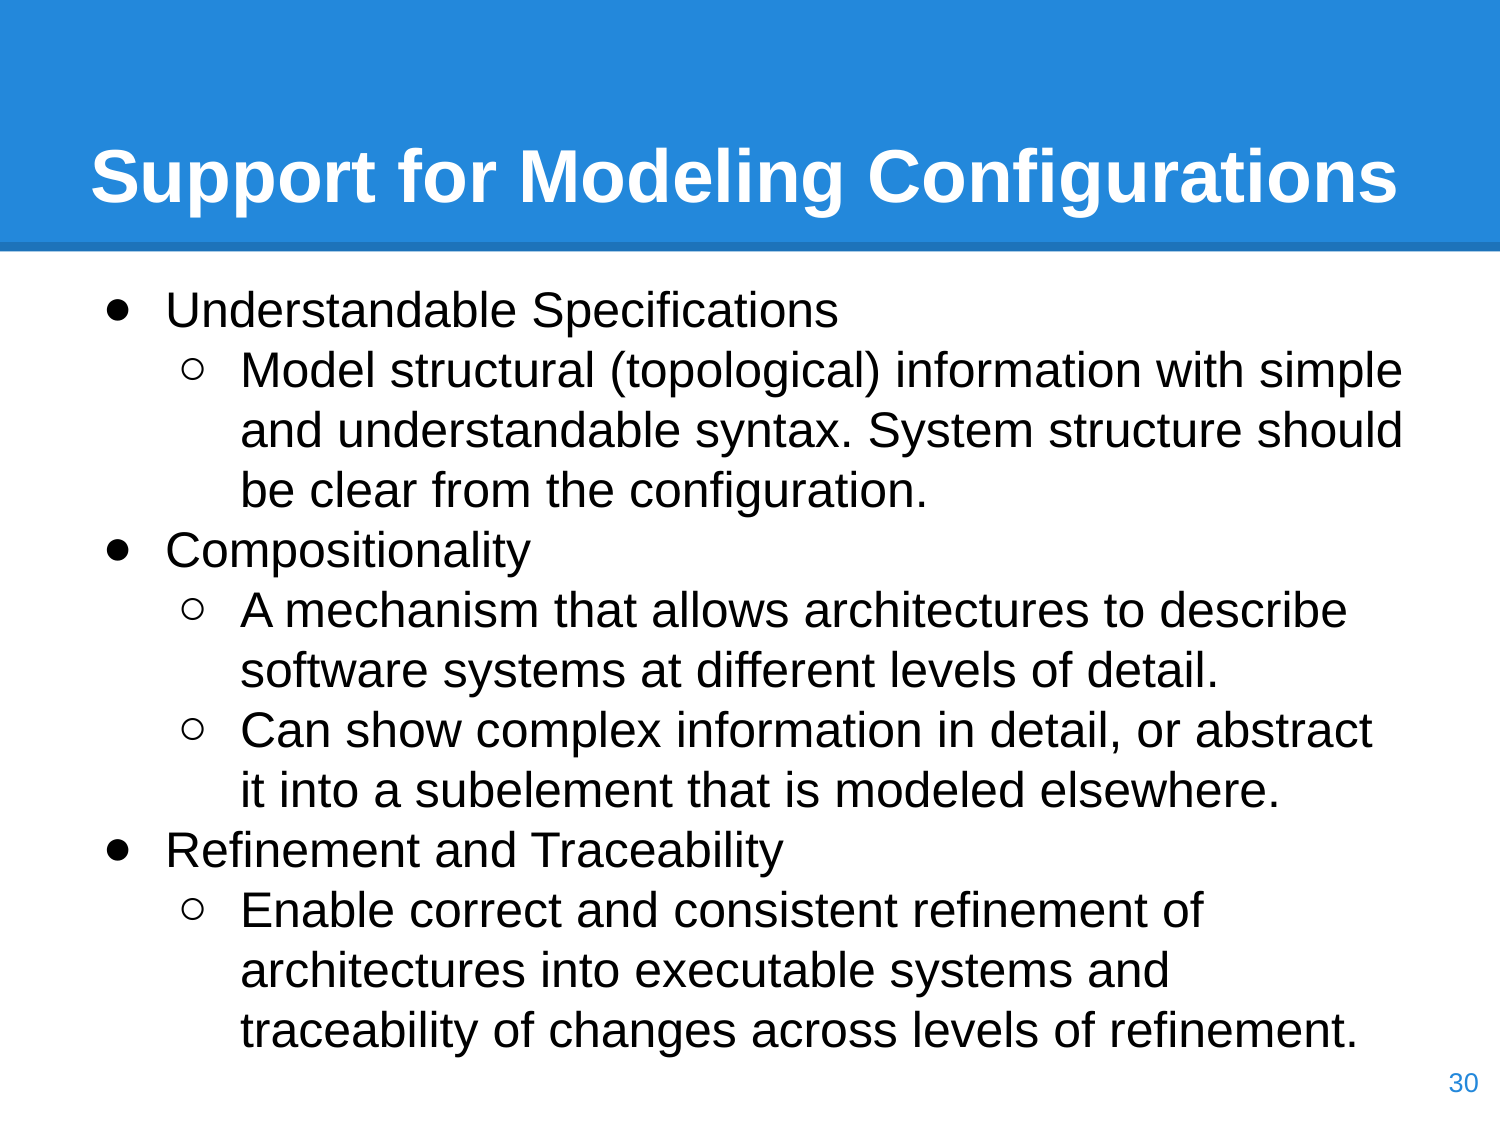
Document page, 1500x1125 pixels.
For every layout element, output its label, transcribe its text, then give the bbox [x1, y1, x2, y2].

slide_number ‹#› [1403, 1038, 1494, 1125]
title Support for Modeling Configurations [75, 45, 1425, 233]
list Understandable Specifications Model structural (topological) information with simple and understandable syntax. System structure should be clear from the configuration. Compositionality A mechanism that allows architectures to describe software systems at different levels of detail. Can show complex information in detail, or abstract it into a subelement that is modeled elsewhere. Refinement and Traceability Enable correct and consistent refinement of architectures into executable systems and traceability of changes across levels of refinement. [75, 262, 1425, 1078]
